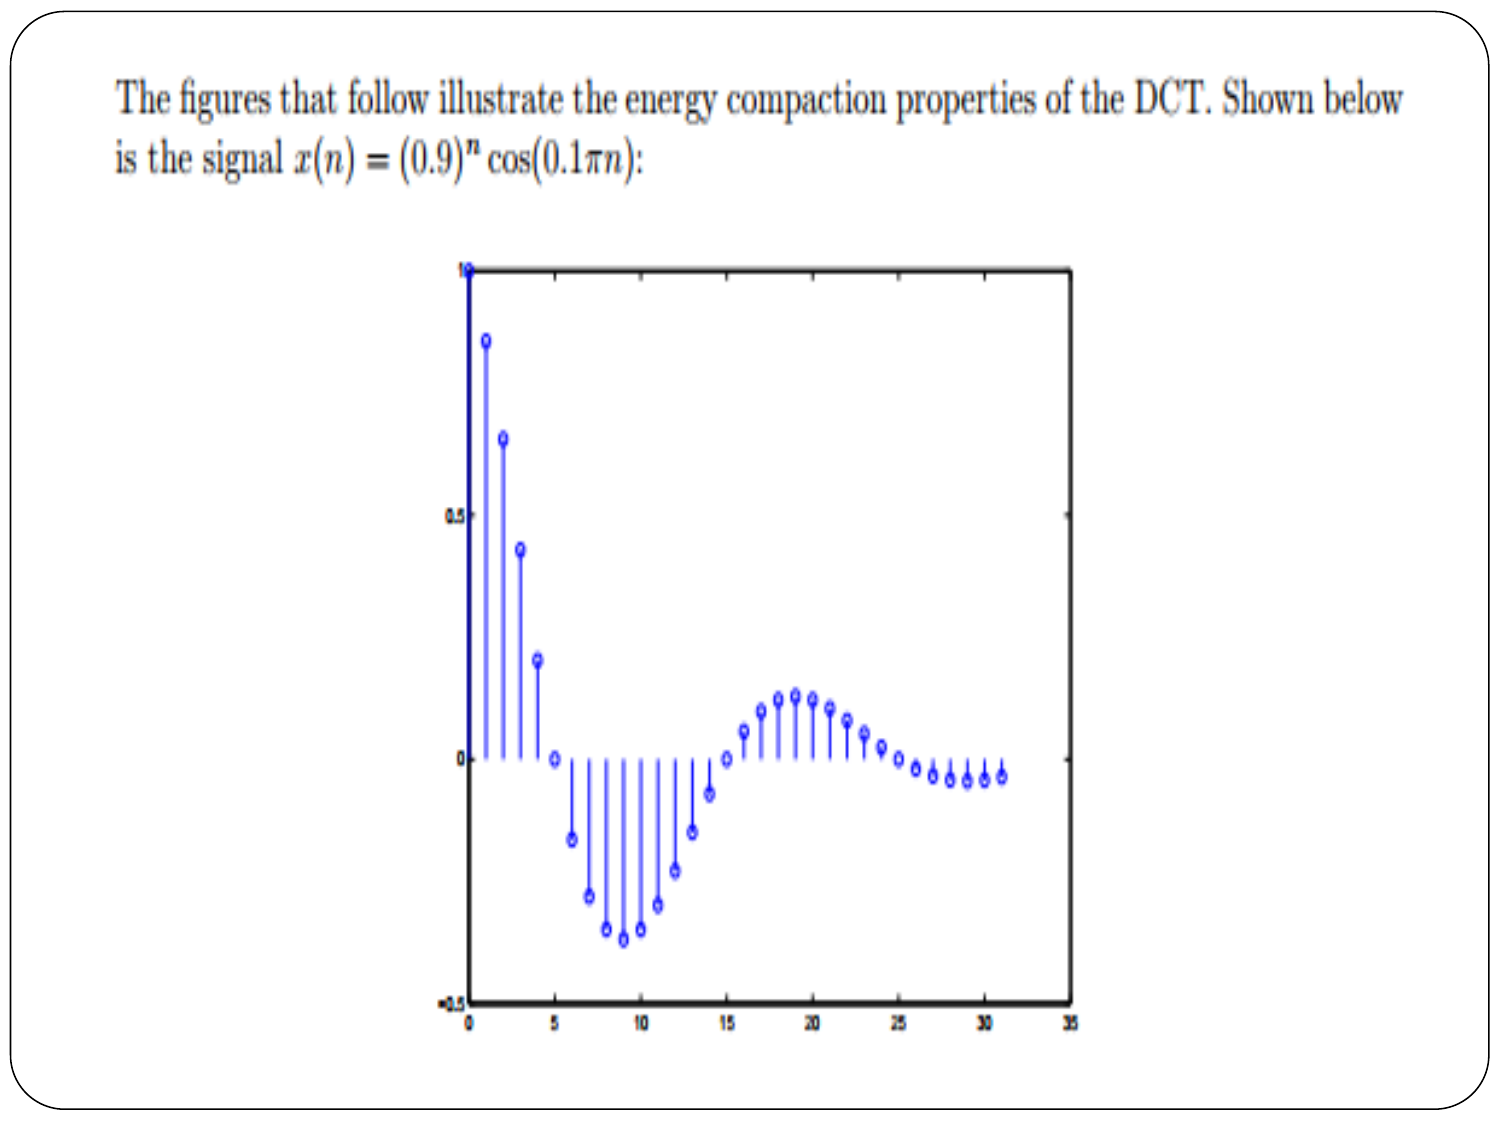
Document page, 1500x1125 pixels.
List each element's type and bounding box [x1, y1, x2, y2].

picture [44, 29, 1456, 1066]
